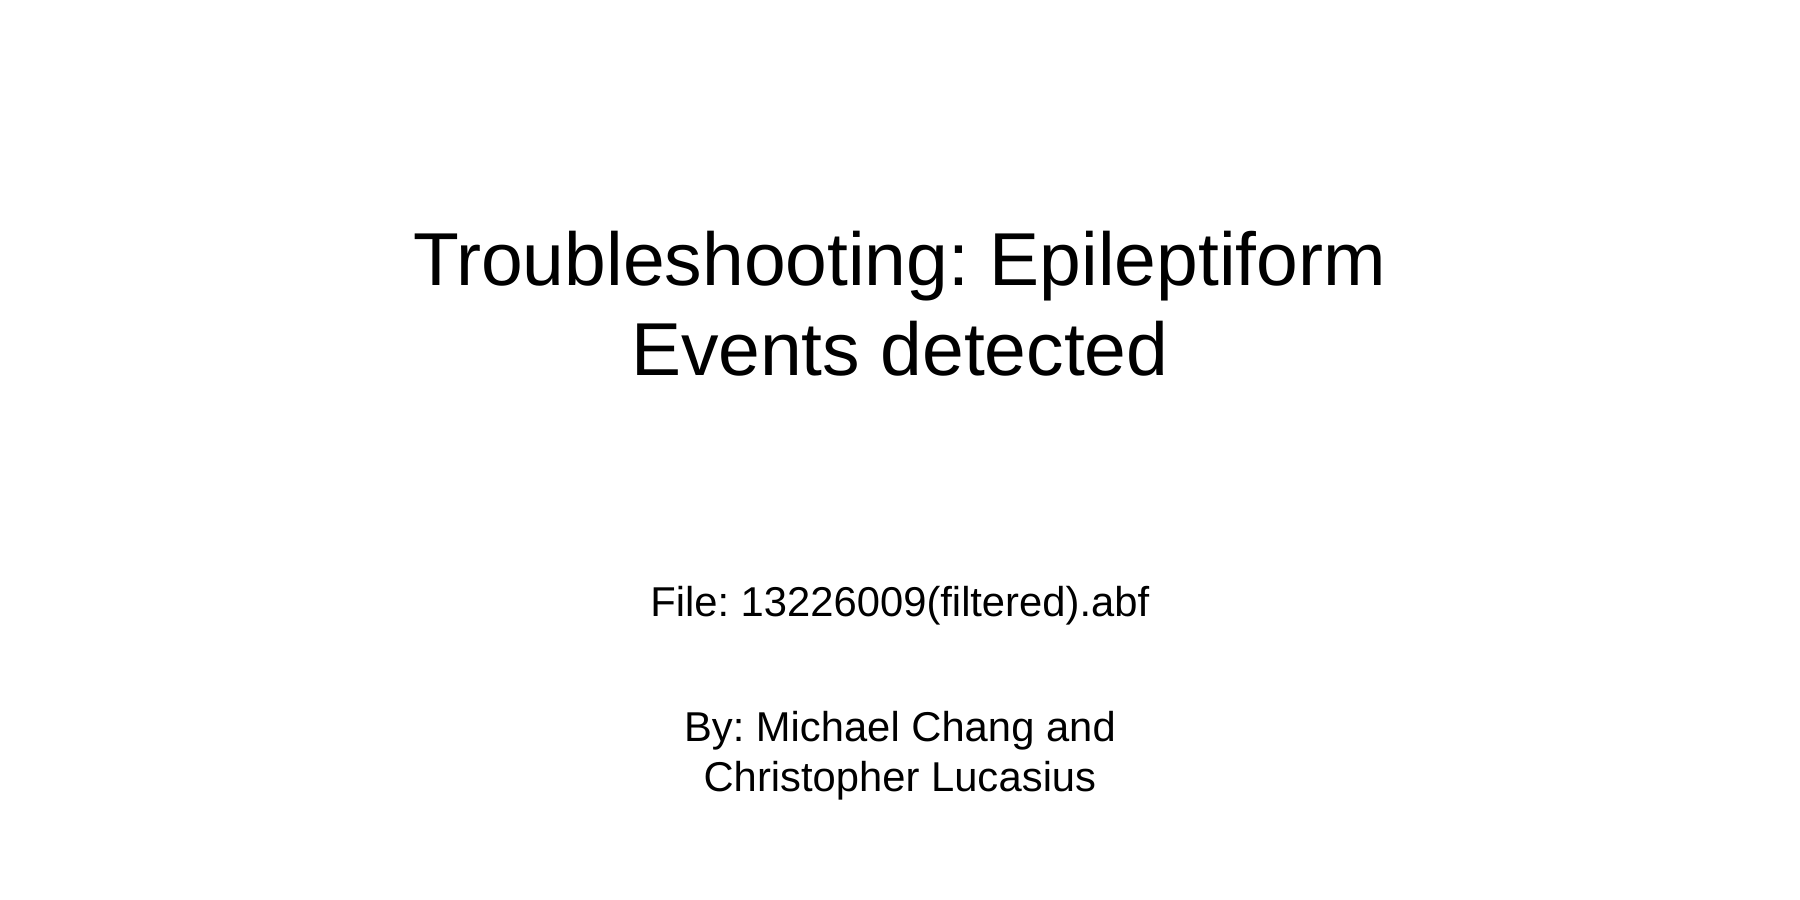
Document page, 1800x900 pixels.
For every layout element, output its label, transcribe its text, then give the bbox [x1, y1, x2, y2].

text_box By: Michael Chang and Christopher Lucasius [599, 599, 1200, 900]
text_box Troubleshooting: Epileptiform Events detected [299, 149, 1500, 450]
text_box File: 13226009(filtered).abf [449, 449, 1350, 750]
